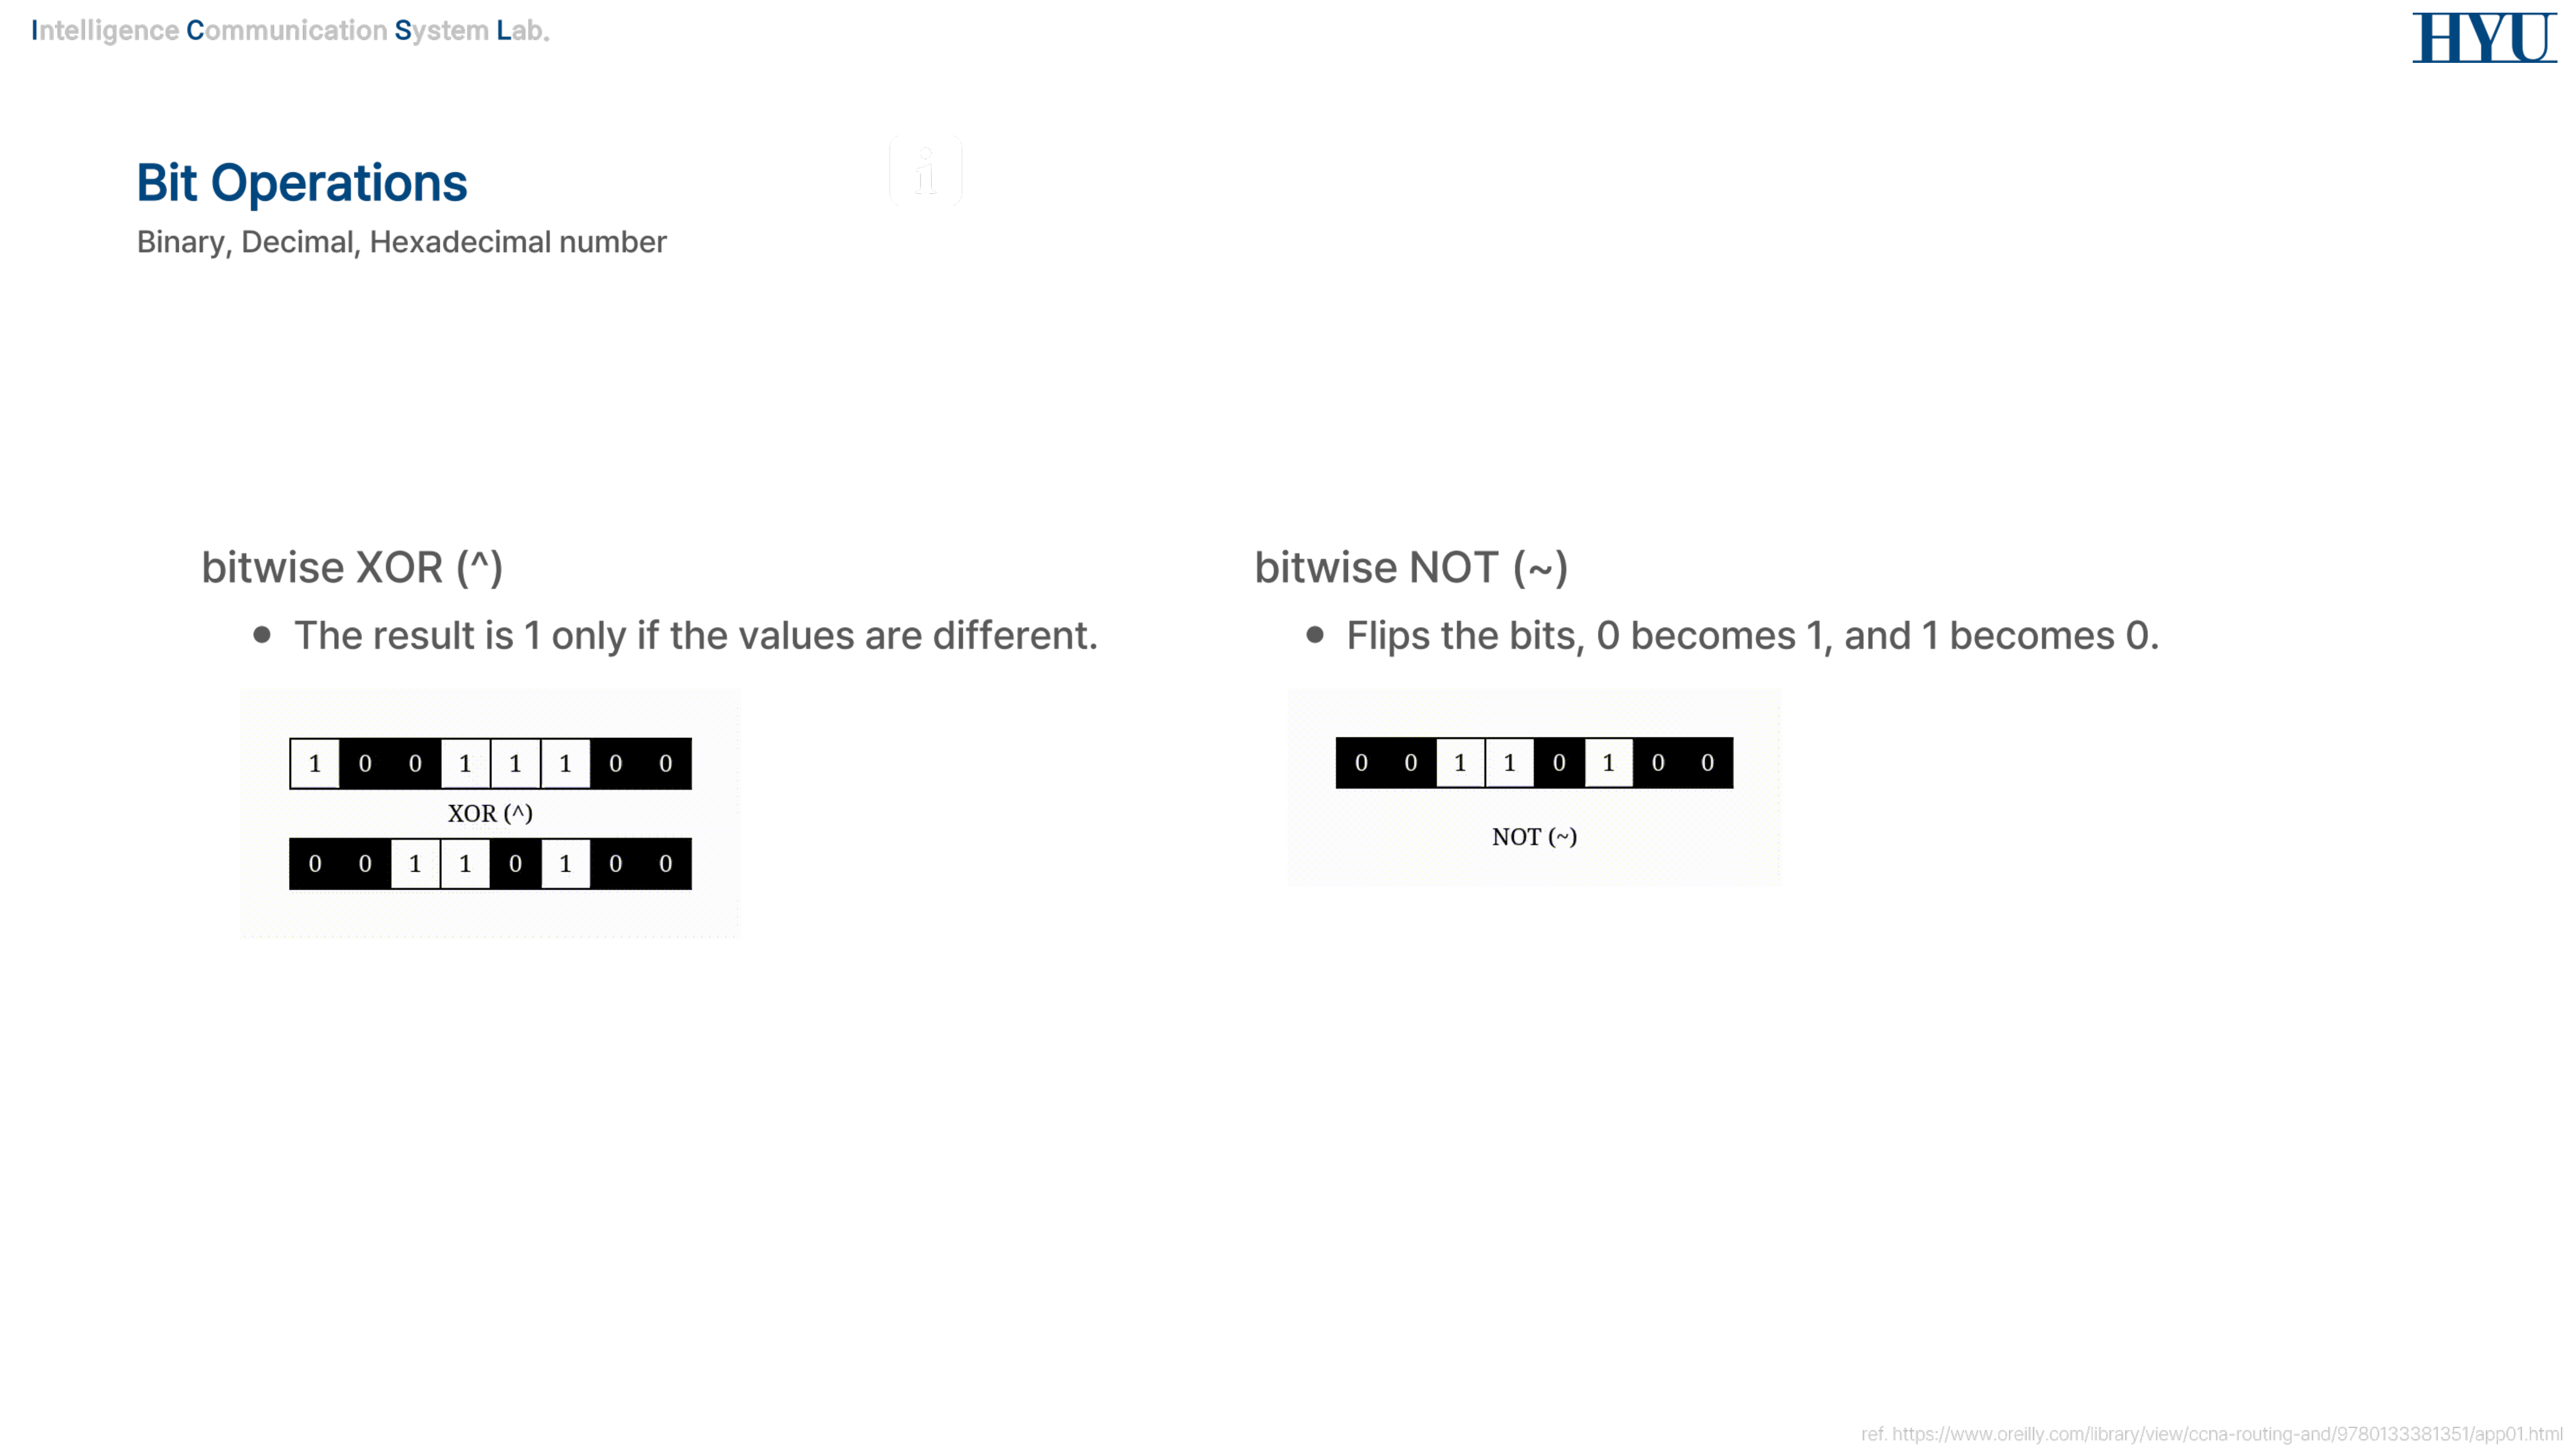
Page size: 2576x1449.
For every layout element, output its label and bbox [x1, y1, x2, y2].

picture [240, 689, 742, 940]
picture [194, 529, 1116, 676]
text_box [881, 135, 971, 207]
picture [129, 138, 684, 274]
text_box [0, 0, 2558, 63]
picture [1248, 529, 2178, 676]
picture [1288, 689, 1783, 887]
picture [1848, 1419, 2570, 1449]
